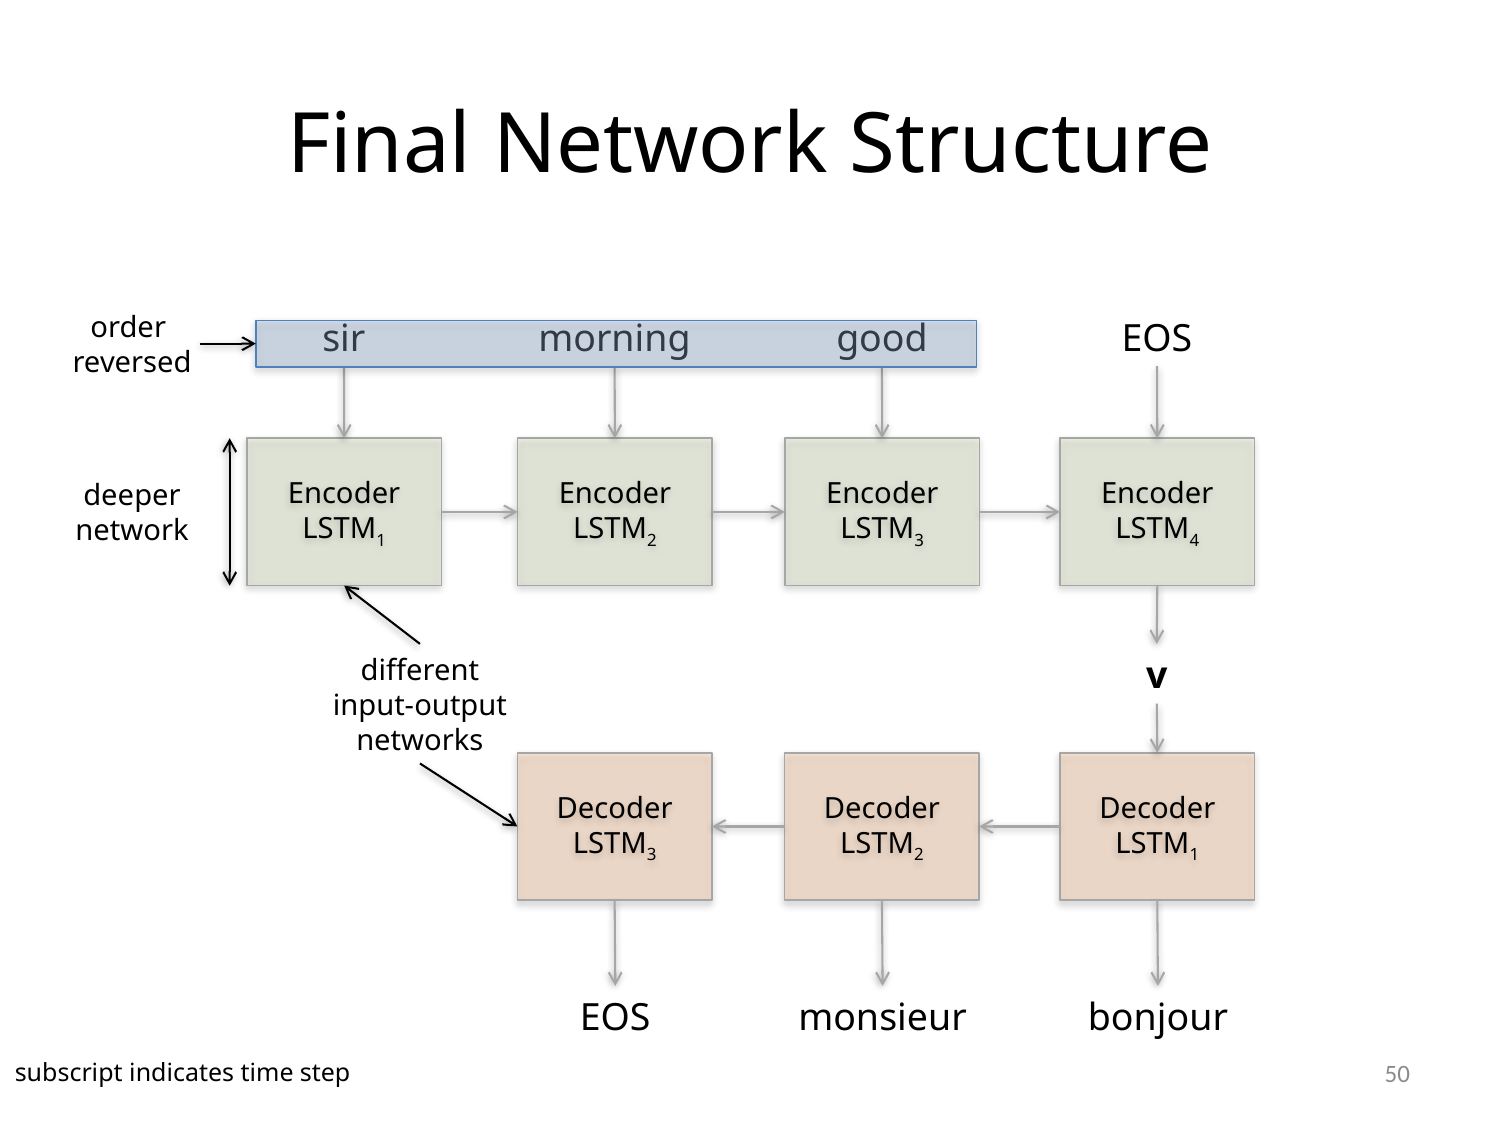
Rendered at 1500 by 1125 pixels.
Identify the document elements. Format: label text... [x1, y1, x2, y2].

text_box EOS [565, 985, 666, 1046]
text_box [321, 585, 518, 827]
text_box bonjour [1073, 985, 1243, 1046]
text_box Encoder LSTM4 [1059, 437, 1255, 586]
text_box Encoder LSTM1 [246, 437, 442, 586]
text_box v [1131, 643, 1183, 704]
text_box Encoder LSTM3 [784, 437, 980, 586]
text_box Decoder LSTM2 [784, 752, 980, 901]
text_box Decoder LSTM1 [1059, 752, 1255, 901]
title Final Network Structure [75, 45, 1425, 233]
text_box subscript indicates time step [0, 1048, 604, 1094]
text_box Encoder LSTM2 [517, 437, 713, 586]
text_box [64, 300, 977, 387]
slide_number 50 [1074, 1042, 1425, 1103]
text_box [65, 437, 230, 586]
text_box monsieur [783, 985, 982, 1046]
text_box EOS [1106, 306, 1208, 367]
text_box Decoder LSTM3 [517, 752, 713, 901]
